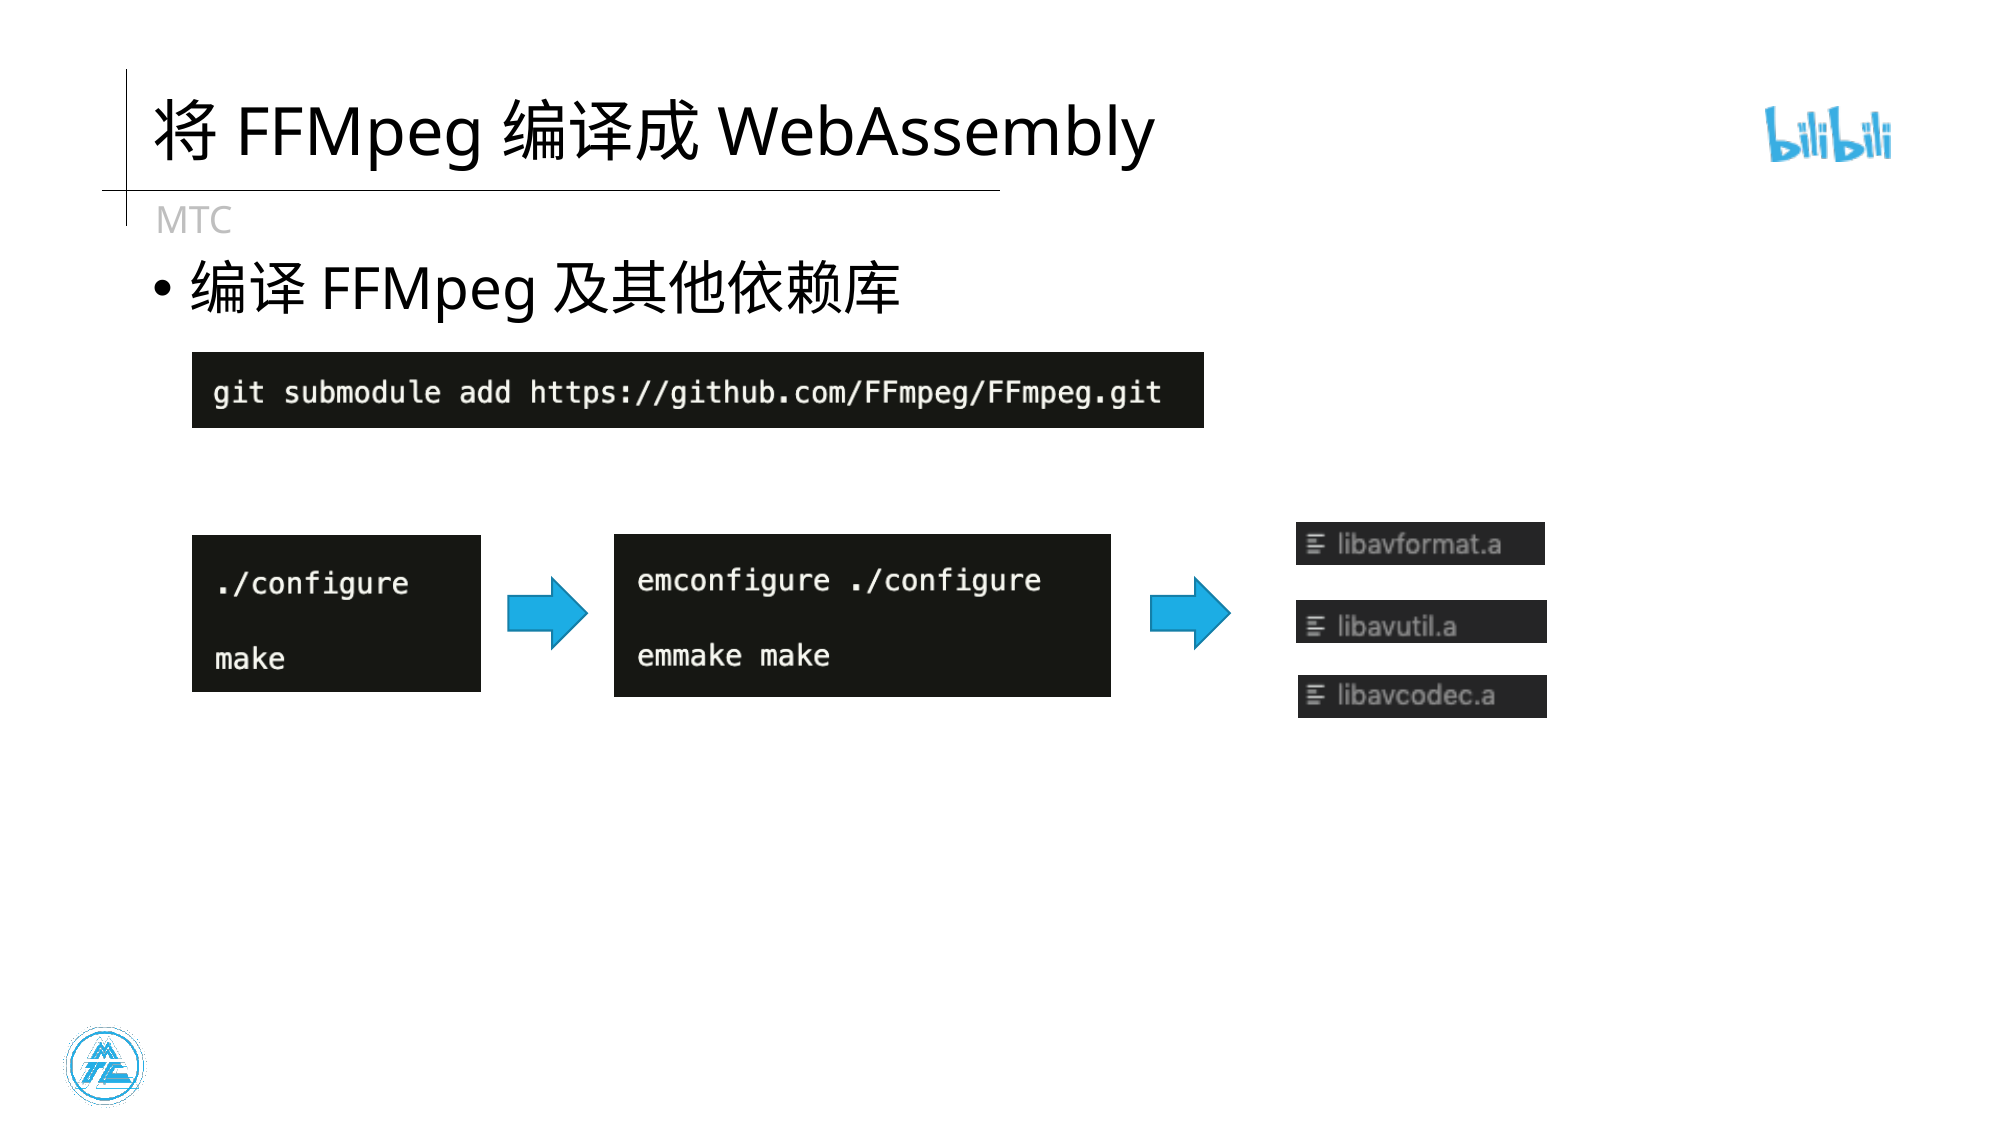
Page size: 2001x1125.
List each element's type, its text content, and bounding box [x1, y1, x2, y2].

list 编译FFMpeg及其他依赖库 [137, 251, 1863, 1014]
picture [192, 535, 481, 692]
picture [192, 352, 1204, 428]
title 将FFMpeg编译成WebAssembly [137, 77, 1733, 191]
text_box [1150, 575, 1232, 651]
picture [1296, 600, 1547, 643]
picture [1298, 675, 1547, 718]
picture [62, 1010, 147, 1120]
picture [1296, 522, 1545, 565]
picture [614, 534, 1111, 697]
picture [1765, 106, 1891, 162]
text_box [507, 575, 589, 651]
